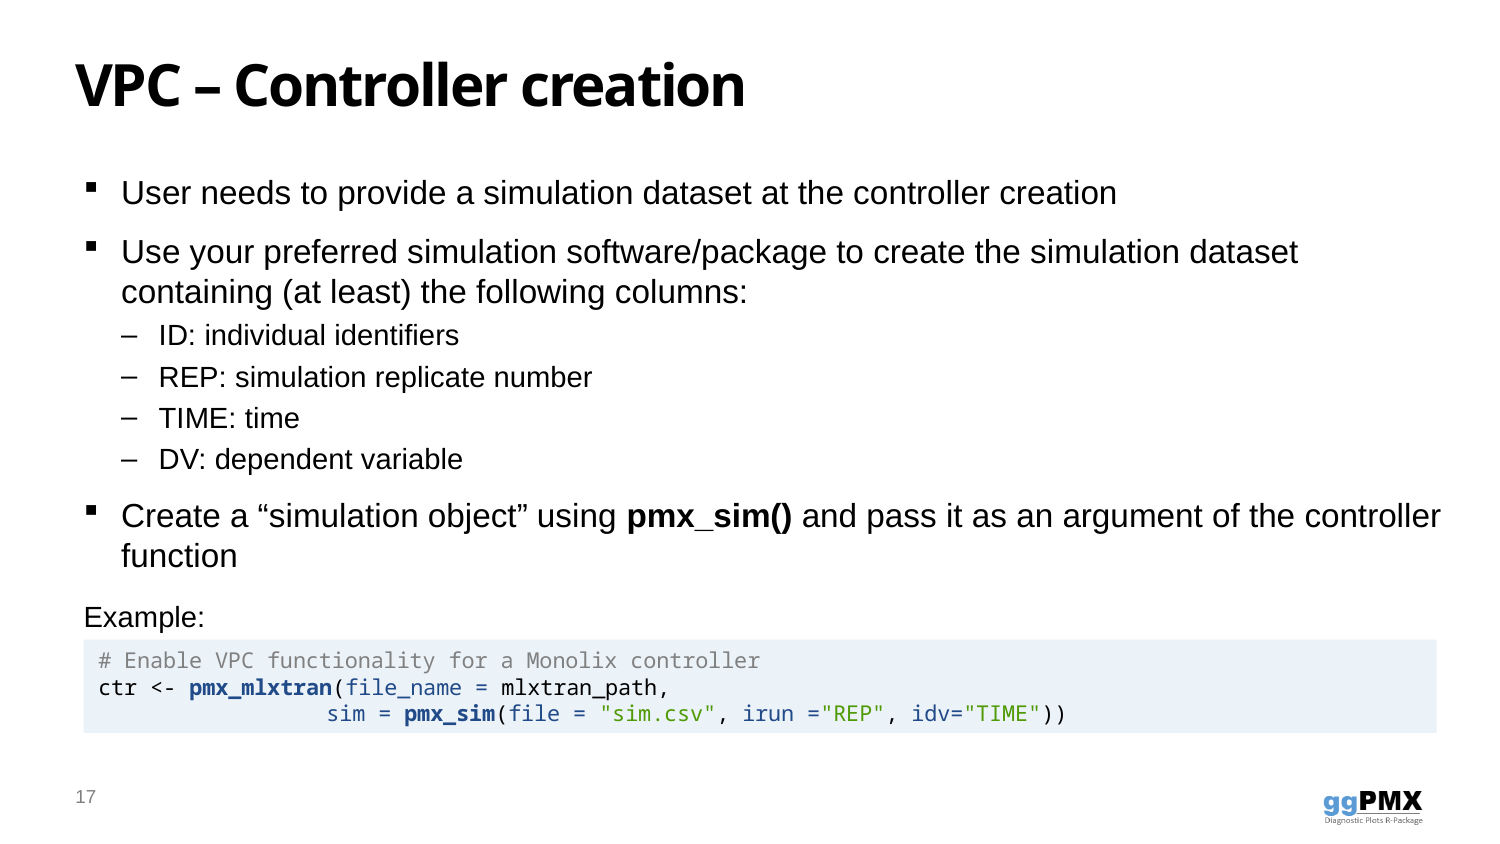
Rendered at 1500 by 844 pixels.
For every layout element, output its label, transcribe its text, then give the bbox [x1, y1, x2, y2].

text_box [911, 736, 1465, 819]
title VPC – Controller creation [75, 56, 1425, 147]
picture [886, 733, 1469, 843]
text_box # Enable VPC functionality for a Monolix controller ctr <- pmx_mlxtran(file_name = mlxtran_path, sim = pmx_sim(file = "sim.csv", irun ="REP", idv="TIME")) [83, 639, 1437, 733]
slide_number 17 [75, 784, 113, 822]
list User needs to provide a simulation dataset at the controller creation Use your preferred simulation software/package to create the simulation dataset containing (at least) the following columns: ID: individual identifiers REP: simulation replicate number TIME: time DV: dependent variable Create a “simulation object” using pmx_sim() and pass it as an argument of the controller function [83, 171, 1461, 621]
text_box Example: [68, 590, 221, 641]
